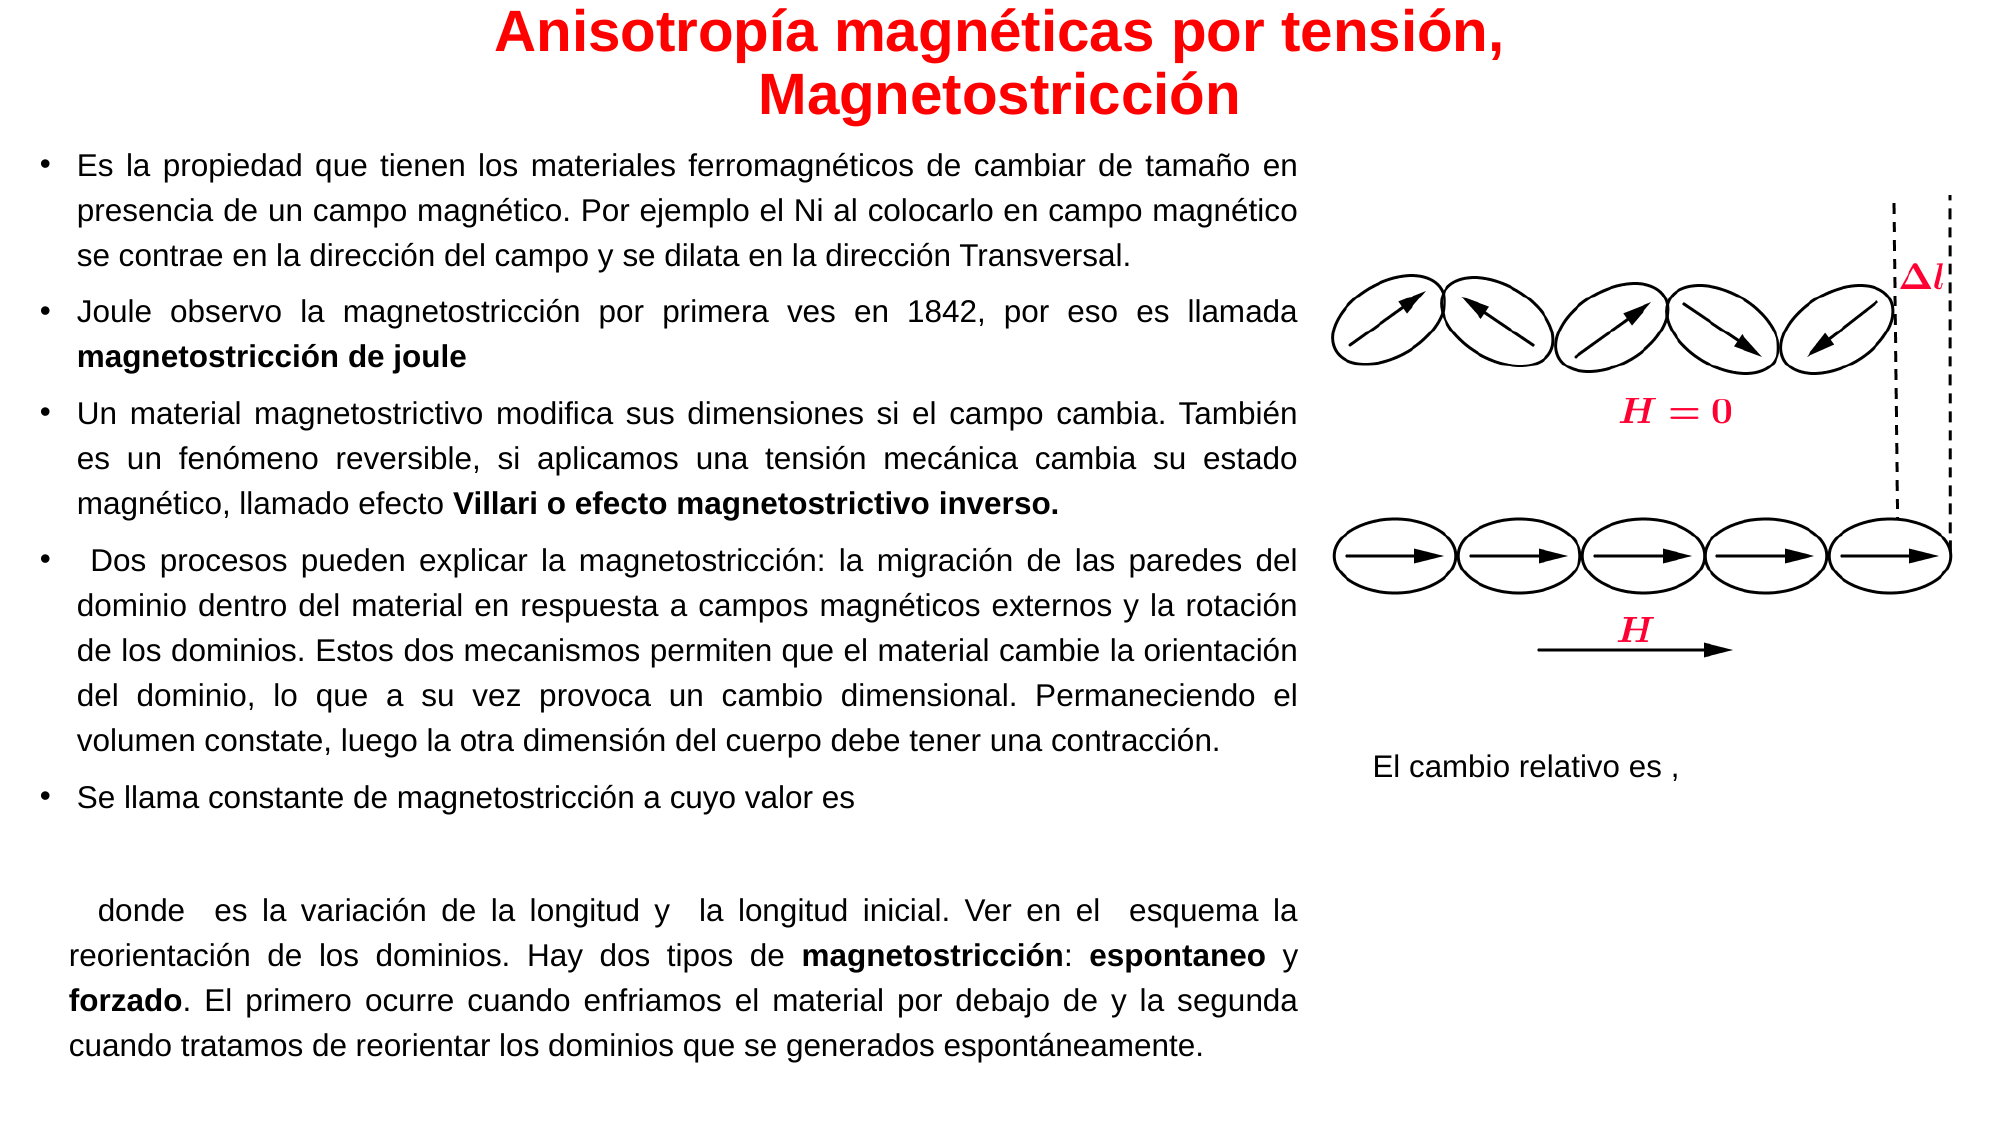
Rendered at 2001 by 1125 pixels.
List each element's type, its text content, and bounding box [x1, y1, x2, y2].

title Anisotropía magnéticas por tensión, Magnetostricción [137, 22, 1863, 105]
picture [1313, 195, 1975, 673]
